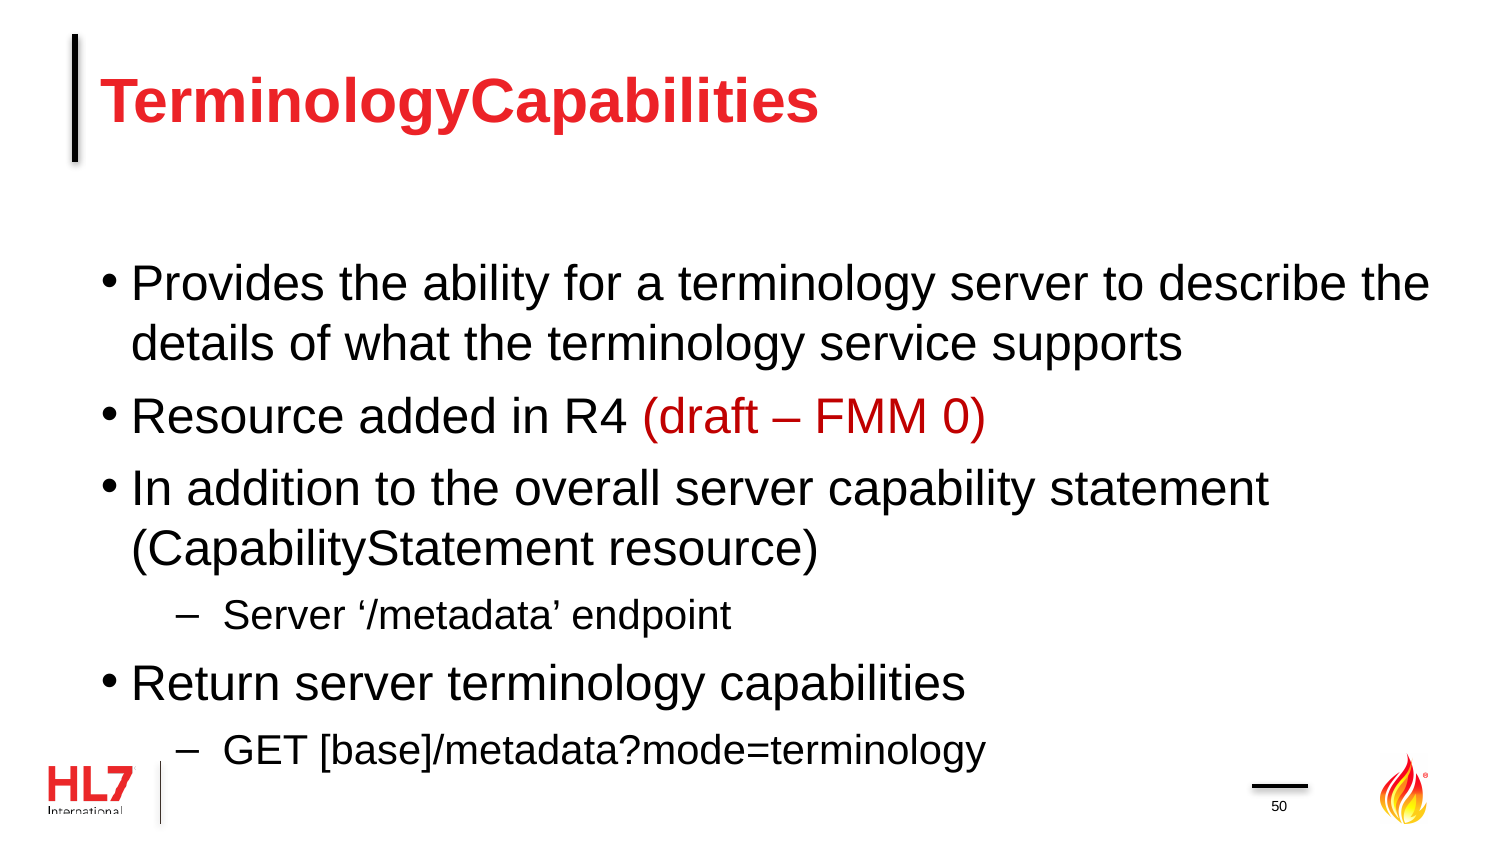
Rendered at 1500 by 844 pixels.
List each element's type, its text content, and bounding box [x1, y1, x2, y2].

picture [1380, 753, 1428, 824]
slide_number 50 [1257, 788, 1302, 815]
list Provides the ability for a terminology server to describe the details of what the terminology service supports Resource added in R4 (draft – FMM 0) In addition to the overall server capability statement (CapabilityStatement resource) Server ‘/metadata’ endpoint Return server terminology capabilities GET [base]/metadata?mode=terminology [100, 250, 1451, 731]
title TerminologyCapabilities [100, 33, 1451, 163]
